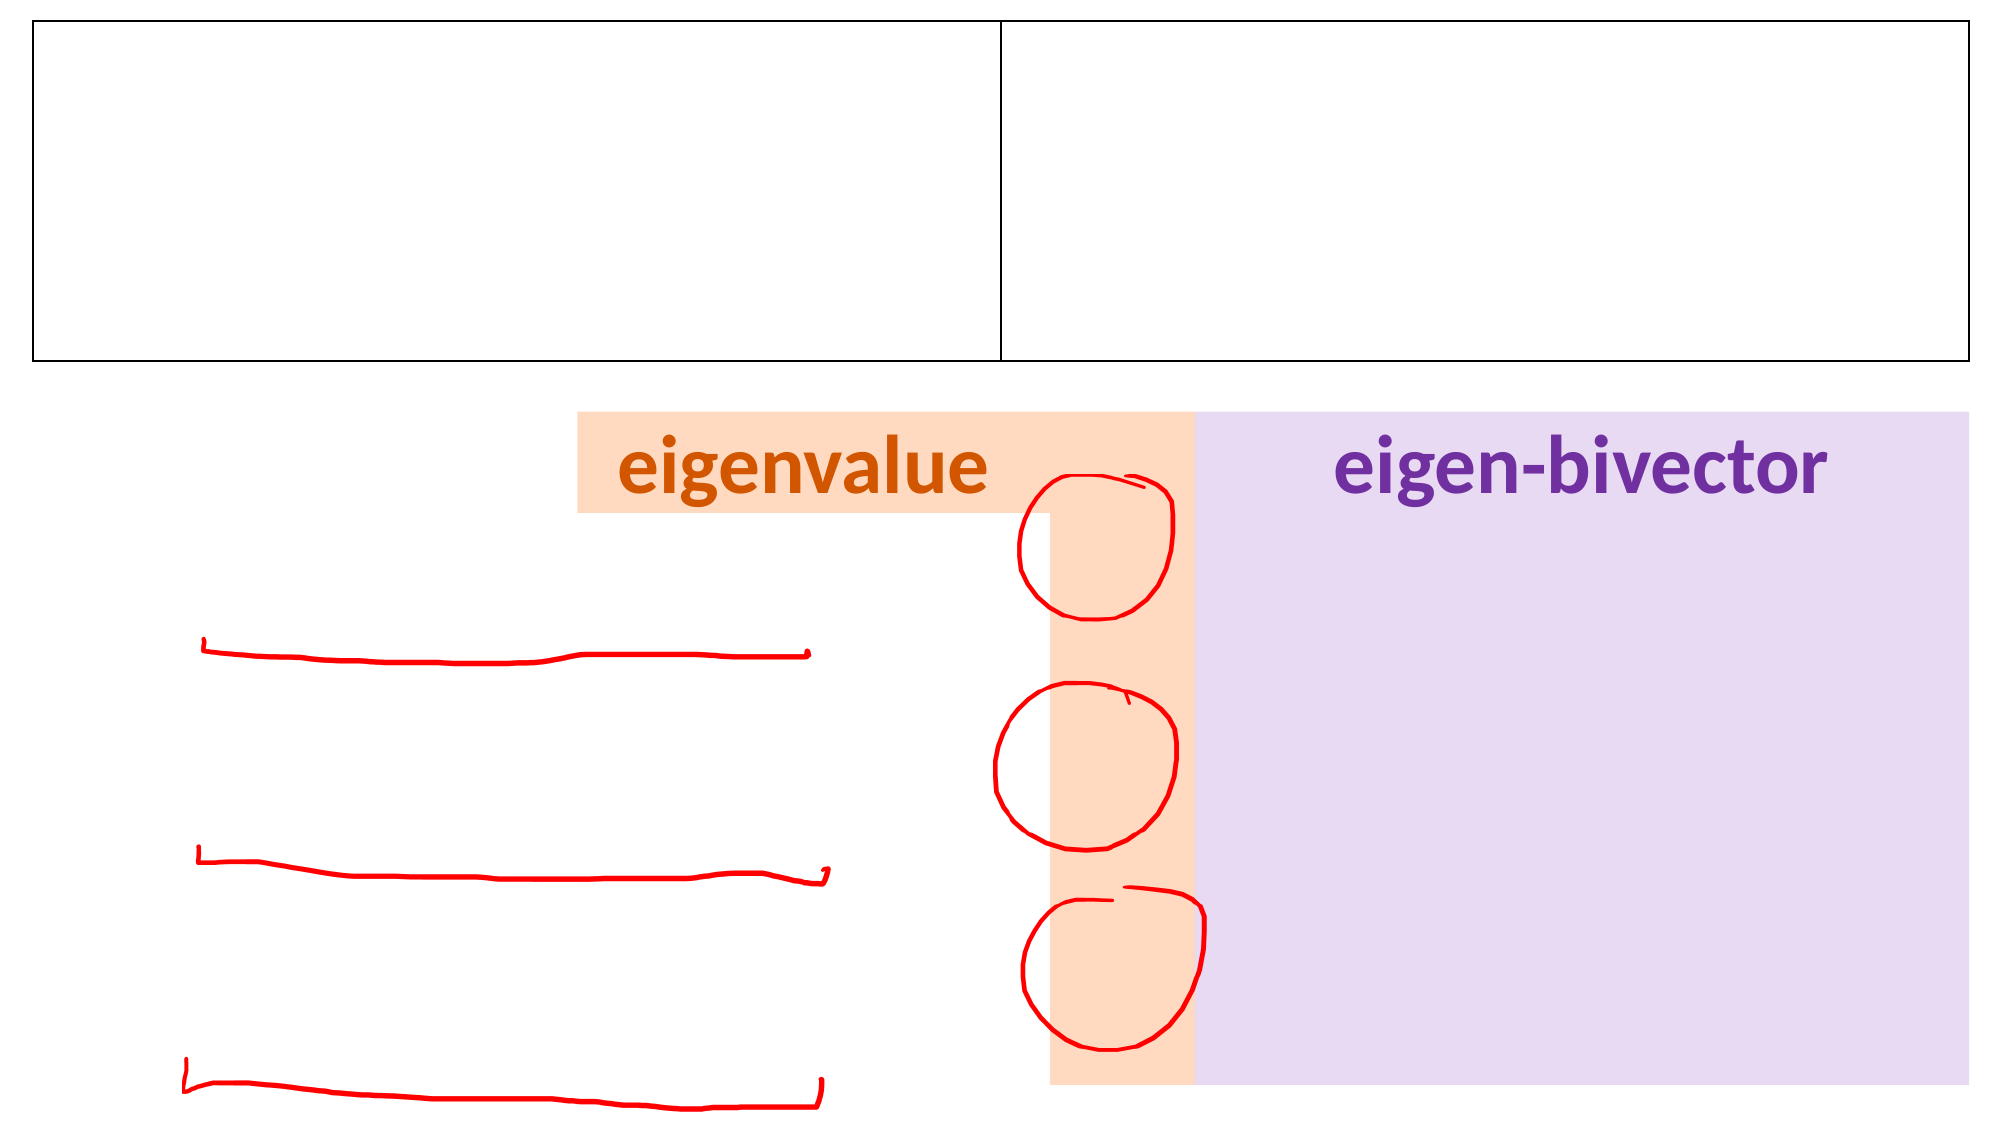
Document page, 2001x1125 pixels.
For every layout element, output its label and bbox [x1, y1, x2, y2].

text_box [577, 402, 1195, 1085]
text_box [1195, 402, 1970, 1085]
picture [182, 474, 1216, 1120]
